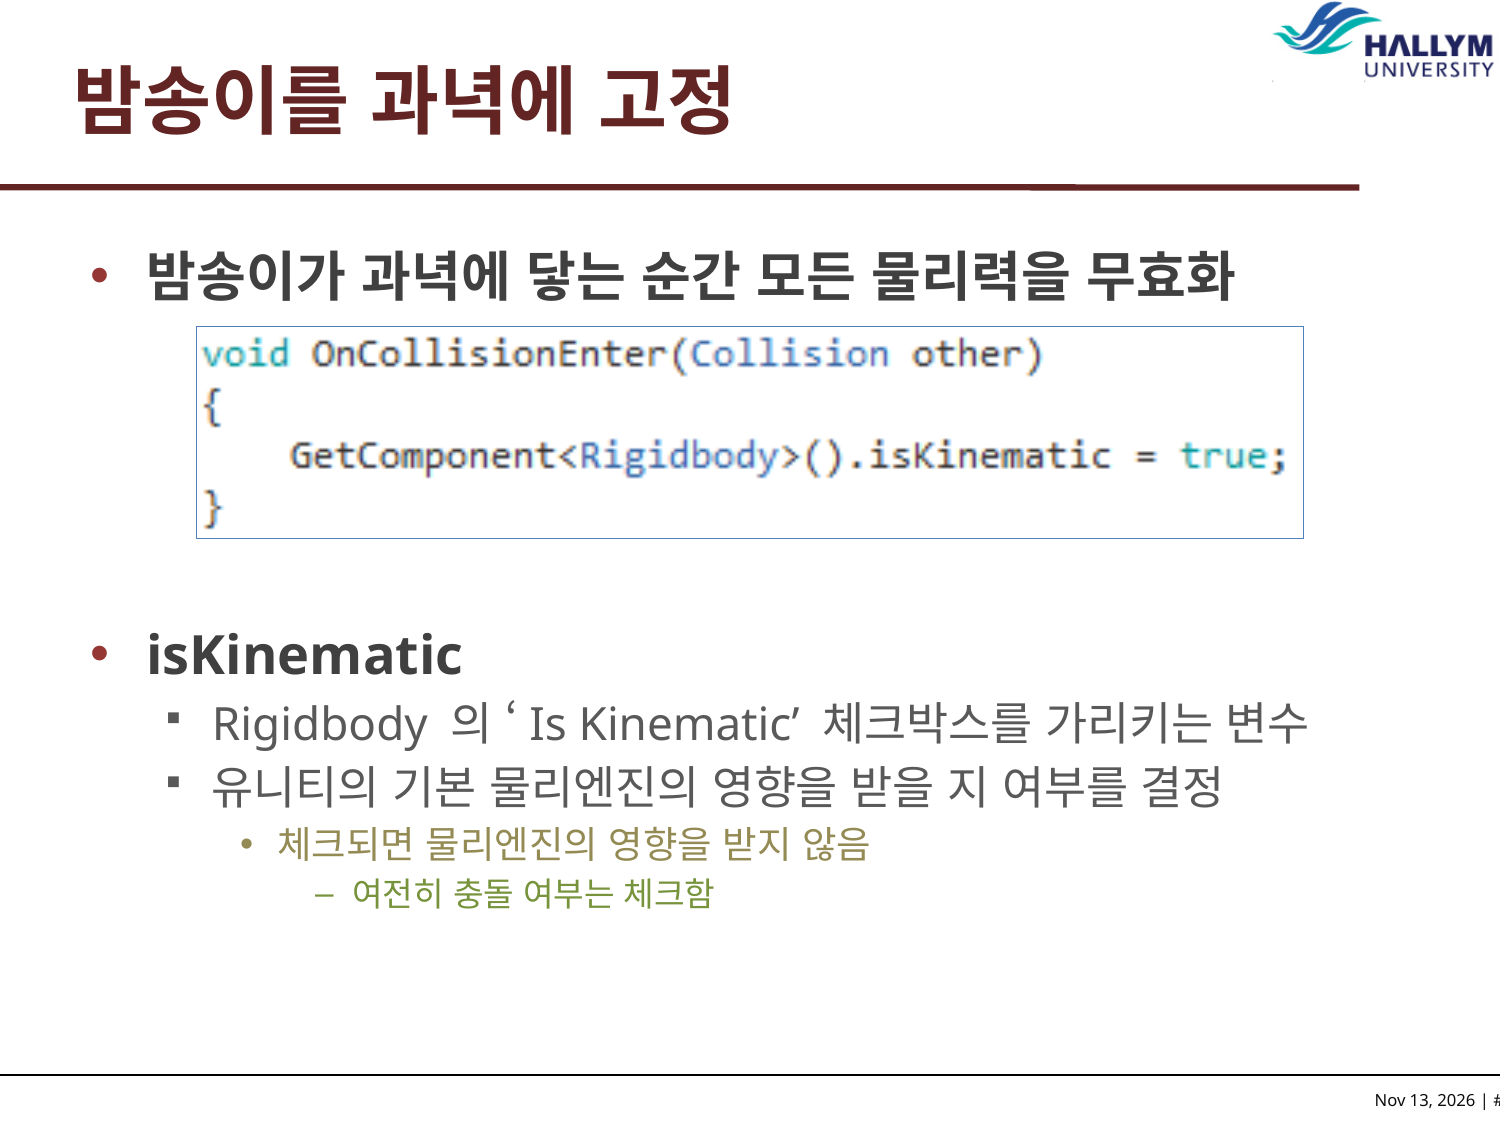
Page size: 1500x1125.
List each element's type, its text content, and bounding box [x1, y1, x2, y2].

title 밤송이를 과녁에 고정 [44, 33, 1395, 164]
picture [195, 325, 1304, 540]
picture [1269, 0, 1500, 82]
list 밤송이가 과녁에 닿는 순간 모든 물리력을 무효화 isKinematic Rigidbody 의 ‘Is Kinematic’ 체크박스를 가리키는 변수 유니티의 기본 물리엔진의 영향을 받을 지 여부를 결정 체크되면 물리엔진의 영향을 받지 않음 여전히 충돌 여부는 체크함 [75, 234, 1425, 1032]
